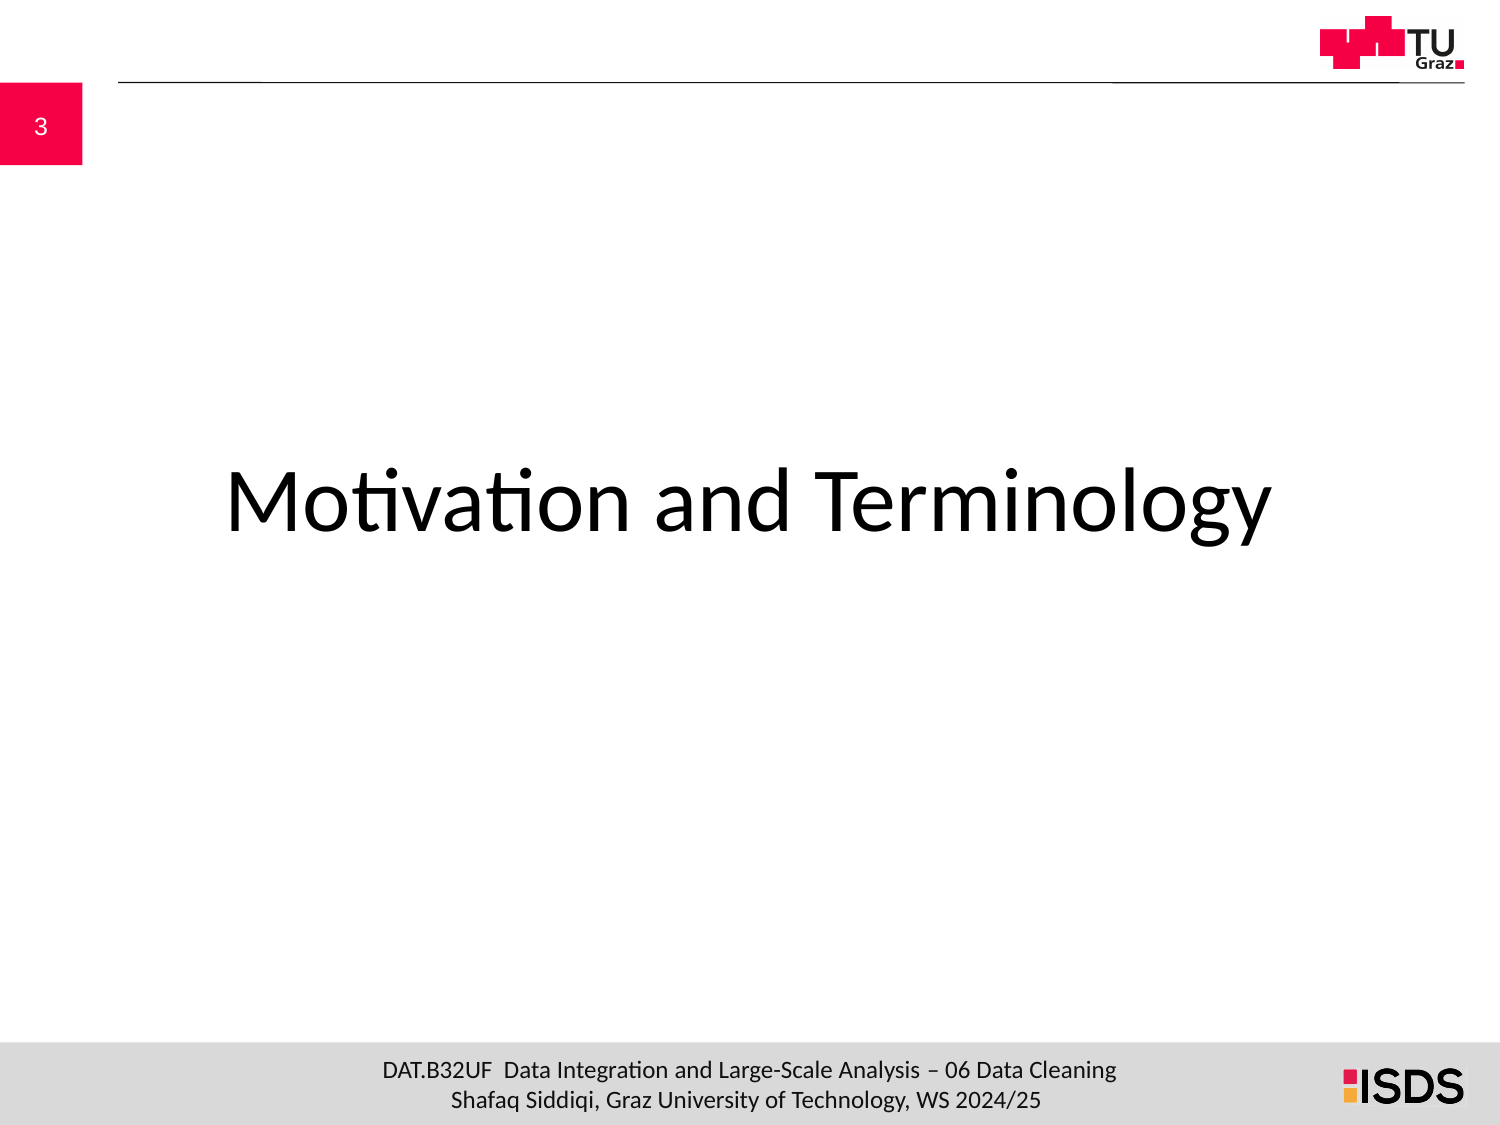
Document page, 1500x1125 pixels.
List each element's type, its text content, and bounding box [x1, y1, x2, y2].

picture [1320, 16, 1464, 69]
title Motivation and Terminology [33, 343, 1465, 558]
picture [1339, 1065, 1468, 1107]
